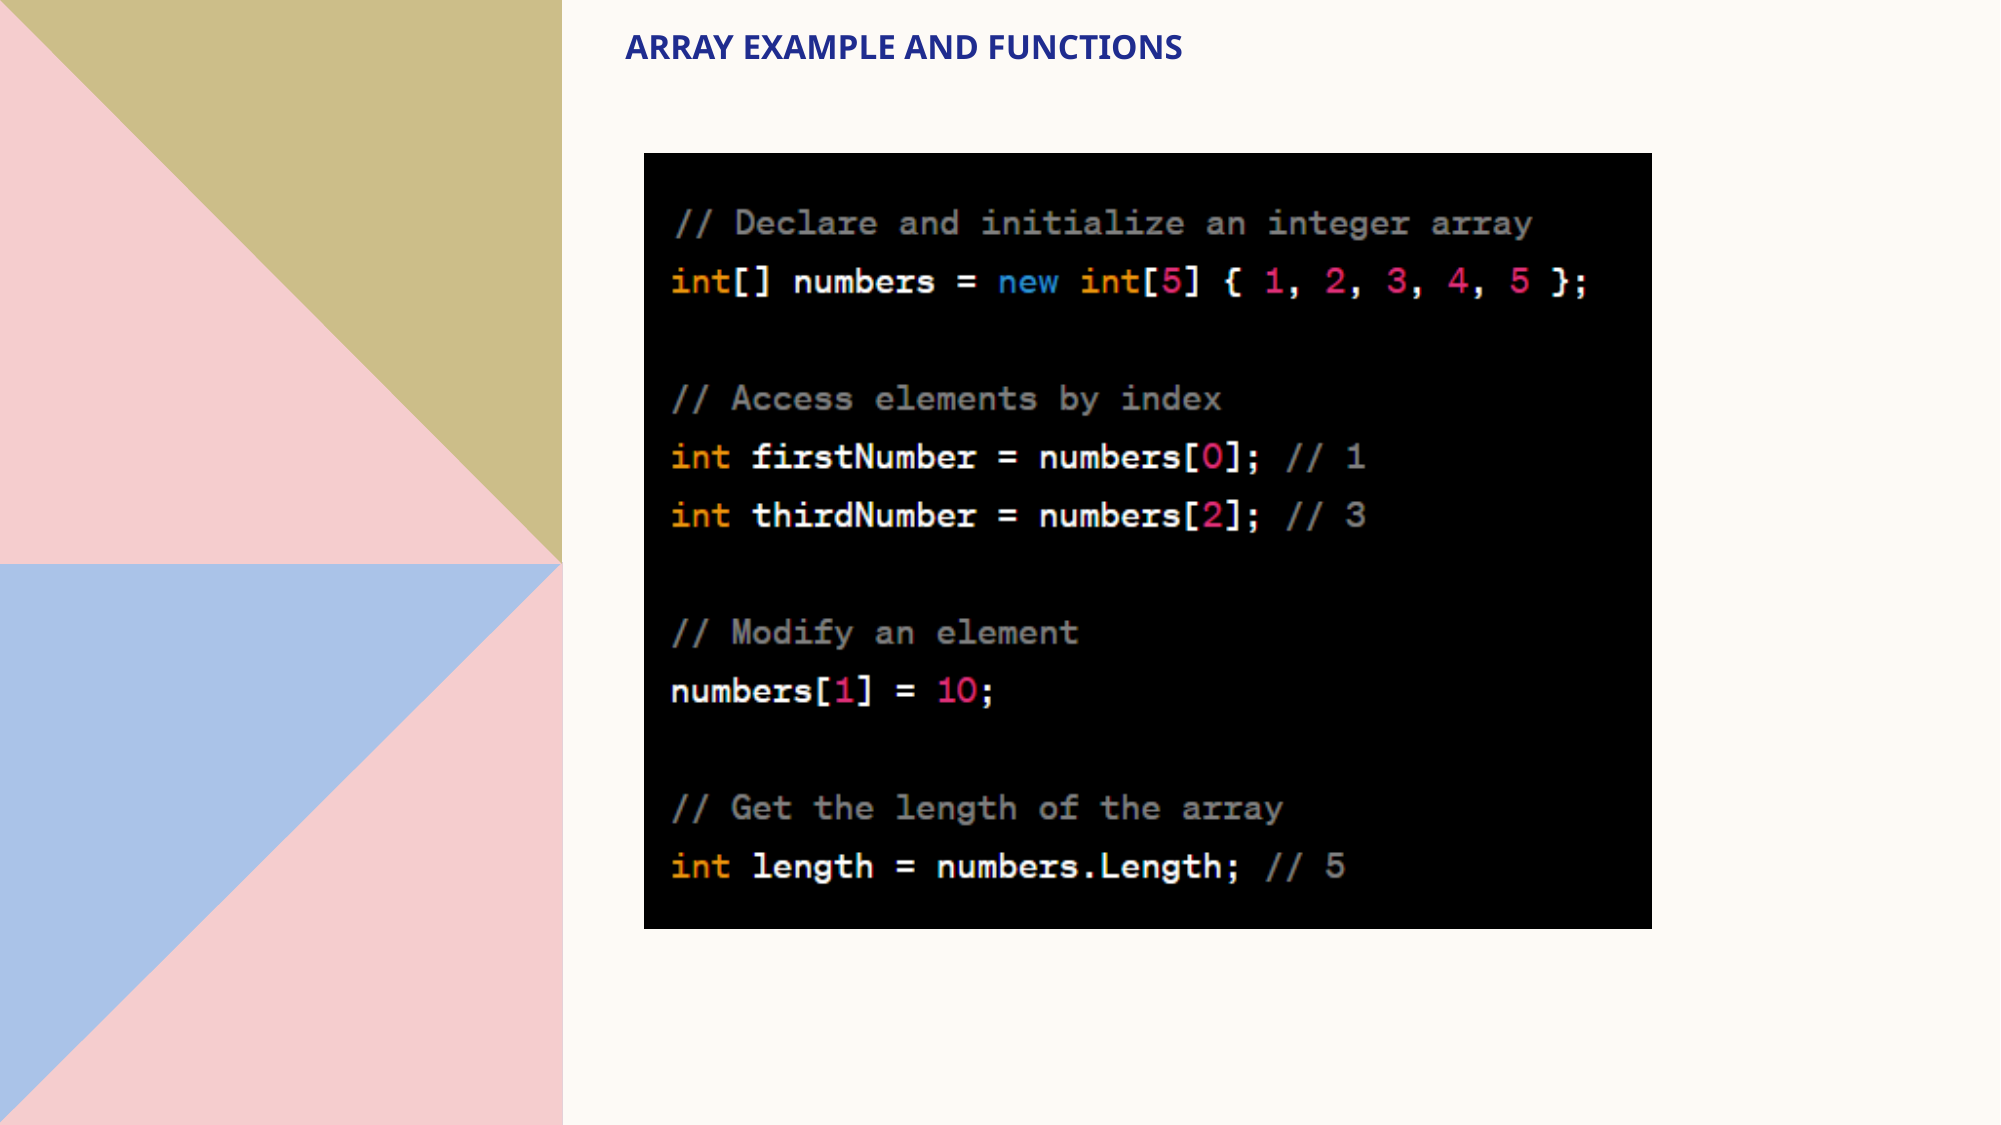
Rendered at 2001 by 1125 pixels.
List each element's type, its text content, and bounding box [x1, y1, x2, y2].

picture [644, 153, 1652, 929]
title Array Example and Functions [610, 0, 1627, 74]
